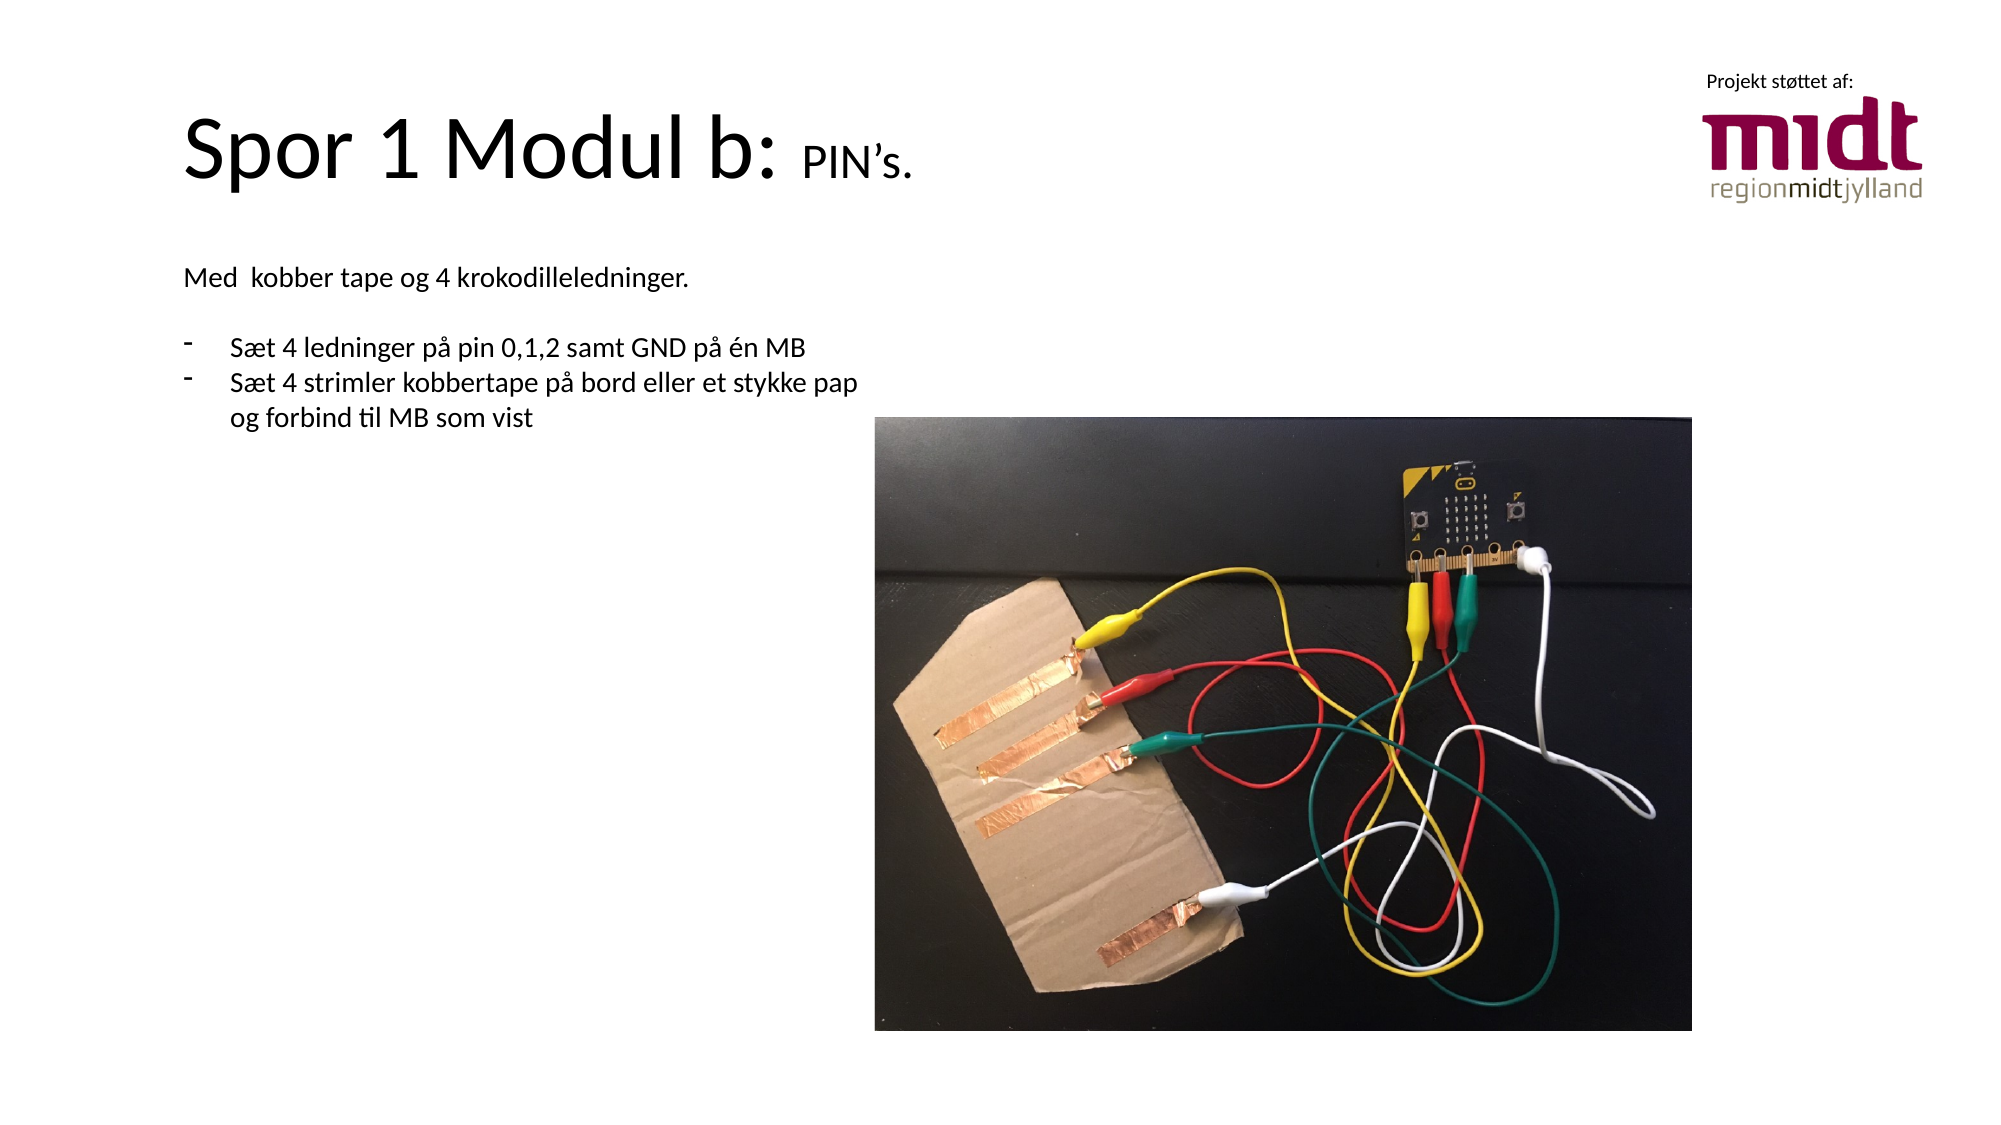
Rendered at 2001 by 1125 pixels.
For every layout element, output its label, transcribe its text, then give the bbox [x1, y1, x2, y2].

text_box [127, 59, 1923, 207]
picture [876, 314, 1691, 1125]
text_box Med kobber tape og 4 krokodilleledninger. Sæt 4 ledninger på pin 0,1,2 samt GND på én MB Sæt 4 strimler kobbertape på bord eller et stykke pap og forbind til MB som vist [168, 250, 901, 441]
